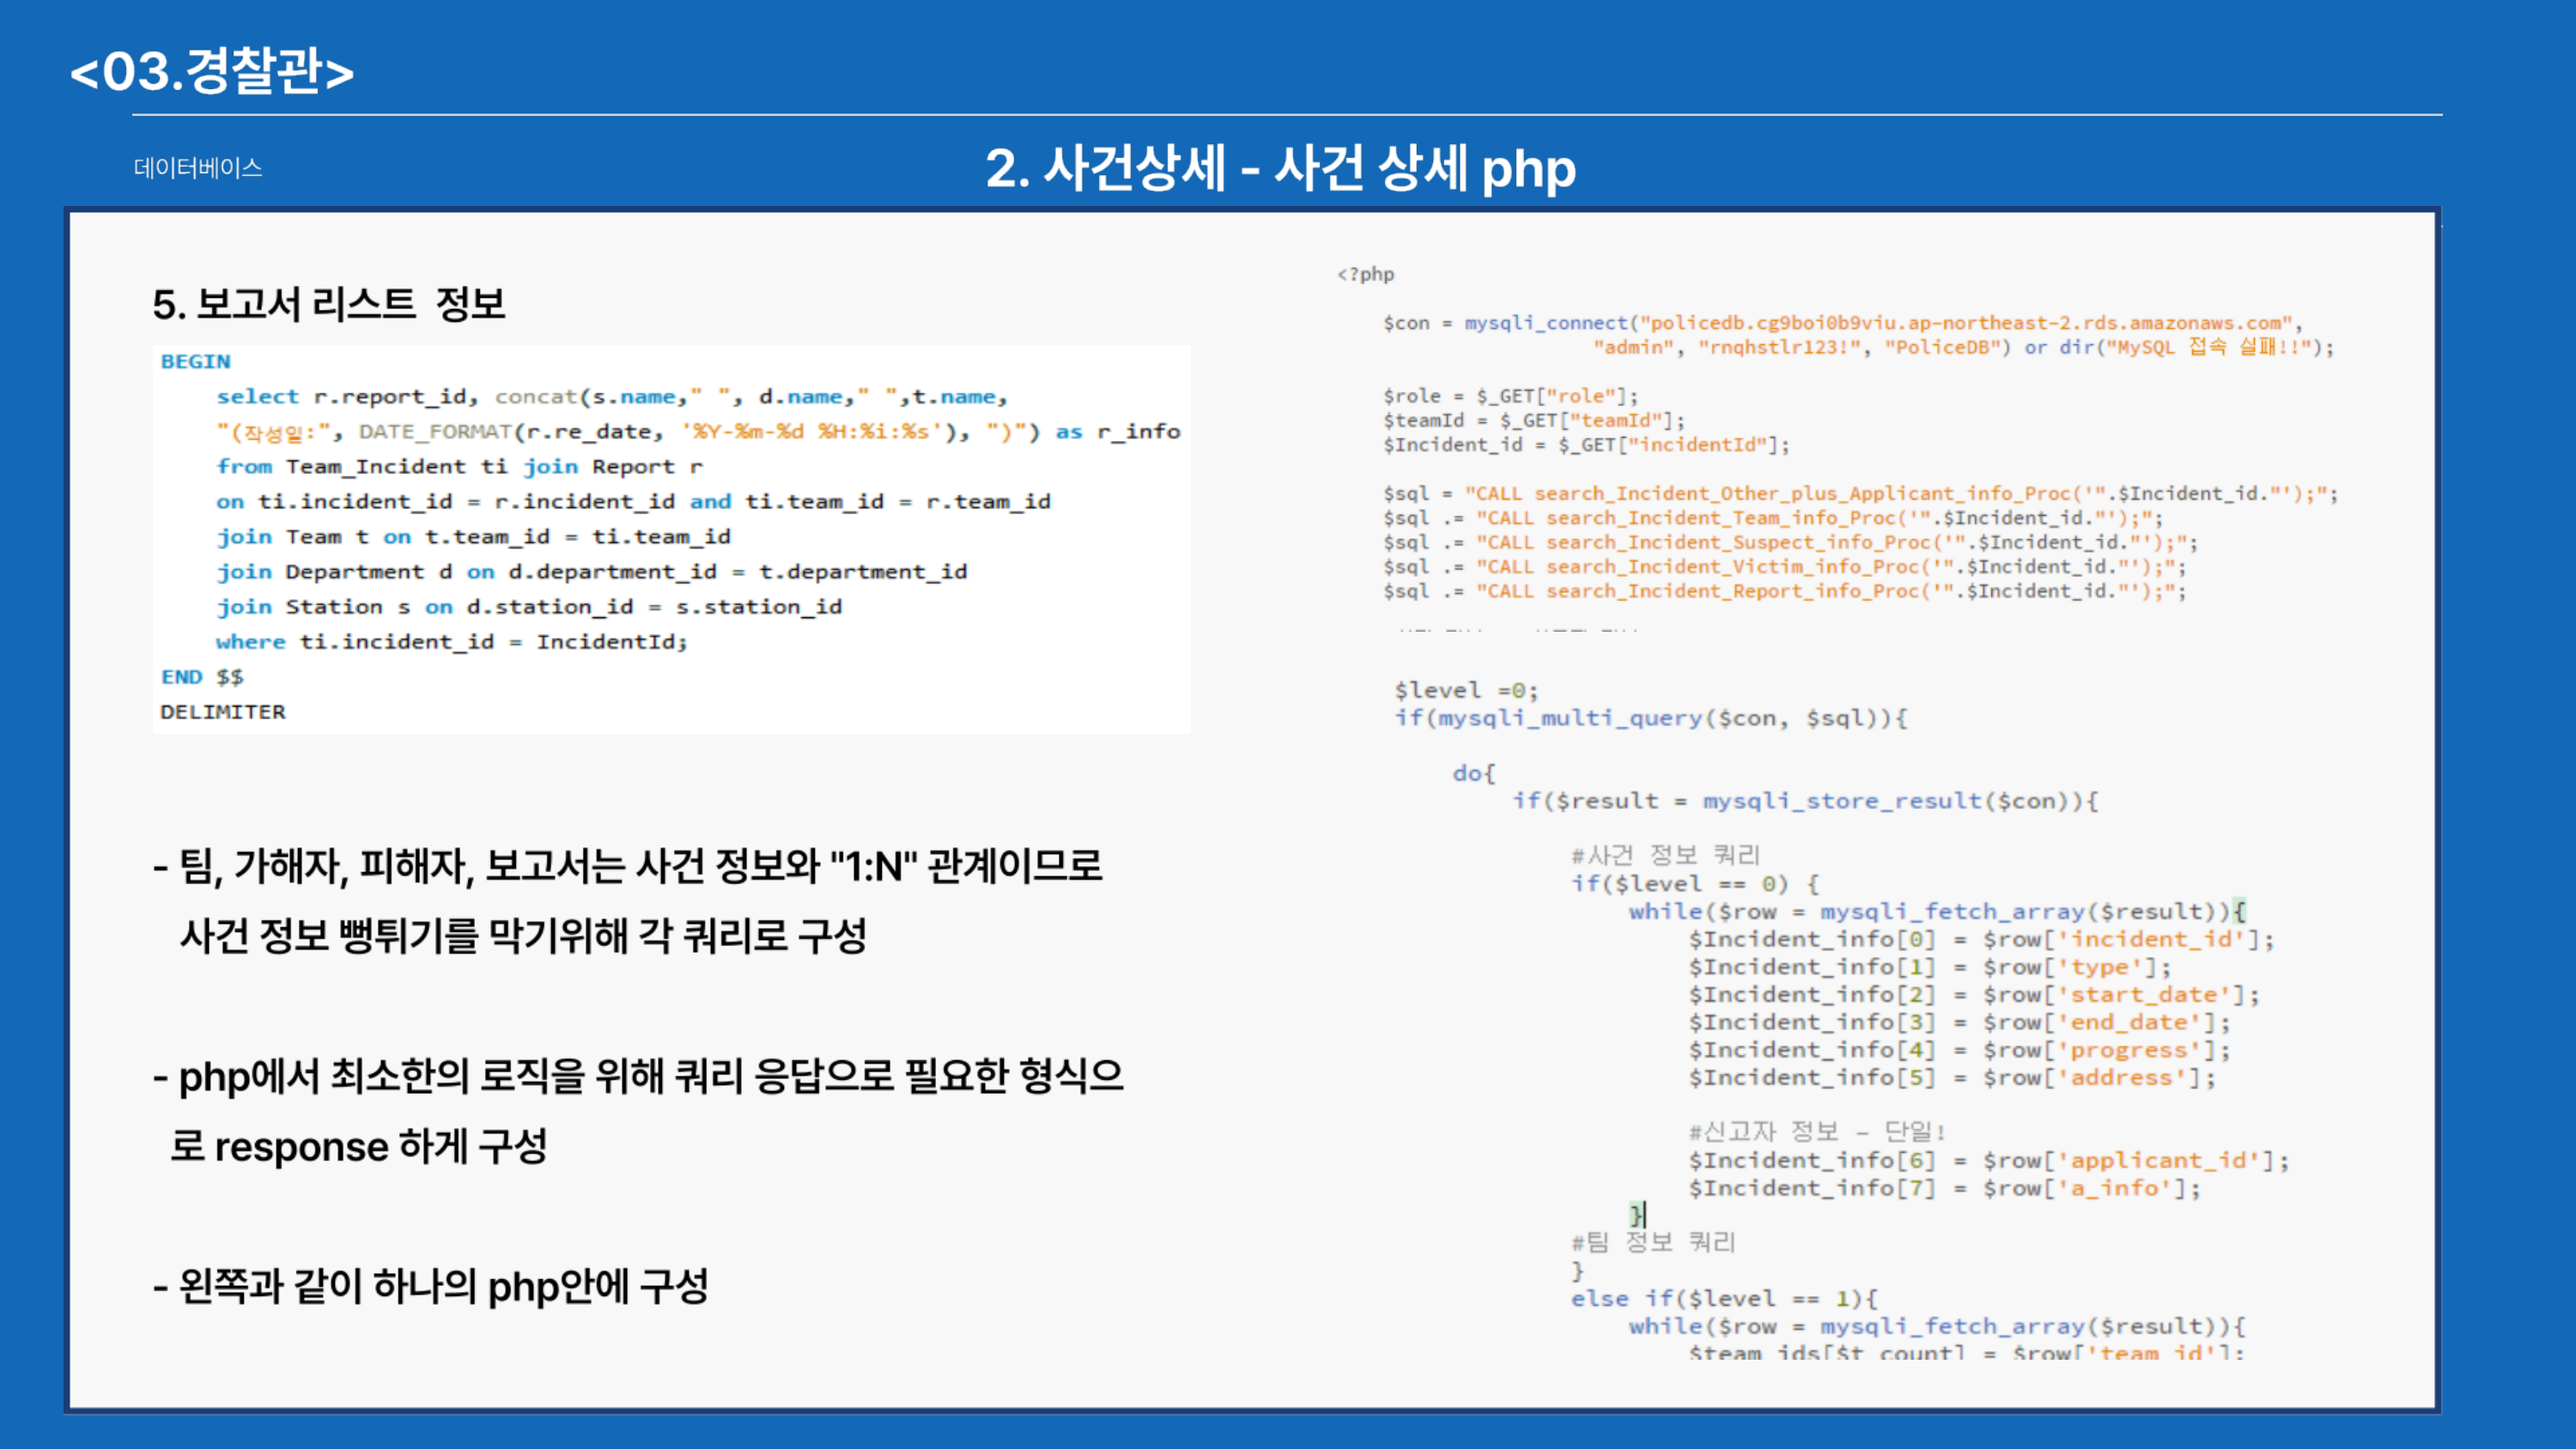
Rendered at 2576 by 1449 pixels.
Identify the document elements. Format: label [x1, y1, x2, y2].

picture [0, 26, 379, 120]
text_box [1388, 672, 2308, 1360]
text_box [382, 111, 2444, 120]
picture [801, 122, 1602, 205]
text_box [64, 205, 2444, 1416]
text_box [153, 345, 1192, 734]
text_box [1332, 252, 2365, 632]
picture [145, 270, 526, 348]
picture [130, 147, 276, 198]
picture [144, 832, 1144, 1329]
